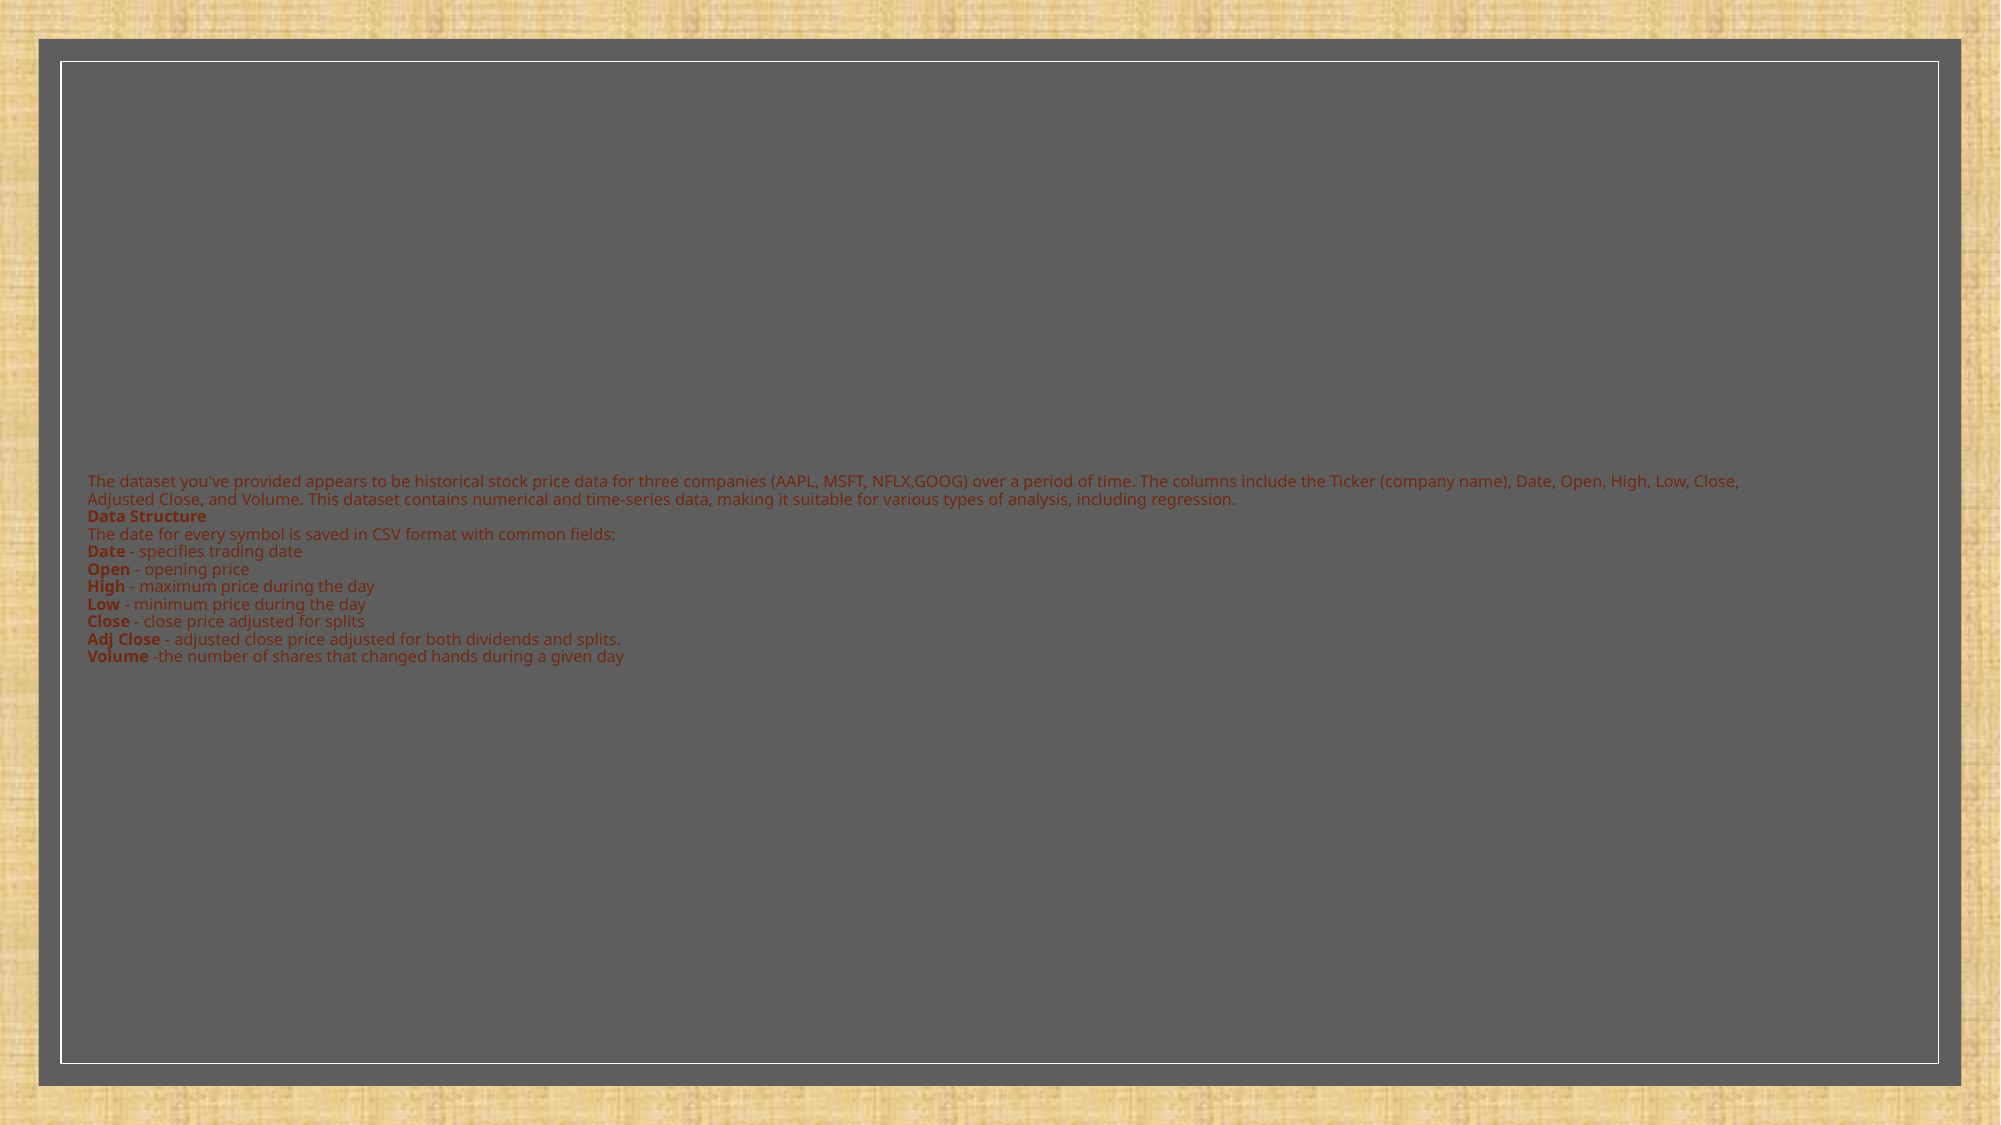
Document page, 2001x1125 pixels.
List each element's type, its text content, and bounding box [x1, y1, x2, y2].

title The dataset you've provided appears to be historical stock price data for three companies (AAPL, MSFT, NFLX,GOOG) over a period of time. The columns include the Ticker (company name), Date, Open, High, Low, Close, Adjusted Close, and Volume. This dataset contains numerical and time-series data, making it suitable for various types of analysis, including regression. Data Structure The date for every symbol is saved in CSV format with common fields: Date - specifies trading date Open - opening price High - maximum price during the day Low - minimum price during the day Close - close price adjusted for splits Adj Close - adjusted close price adjusted for both dividends and splits. Volume -the number of shares that changed hands during a given day [72, 453, 1810, 695]
table_header [1952, 202, 2000, 253]
table_cell [1952, 253, 2000, 324]
picture [0, 0, 2001, 1125]
